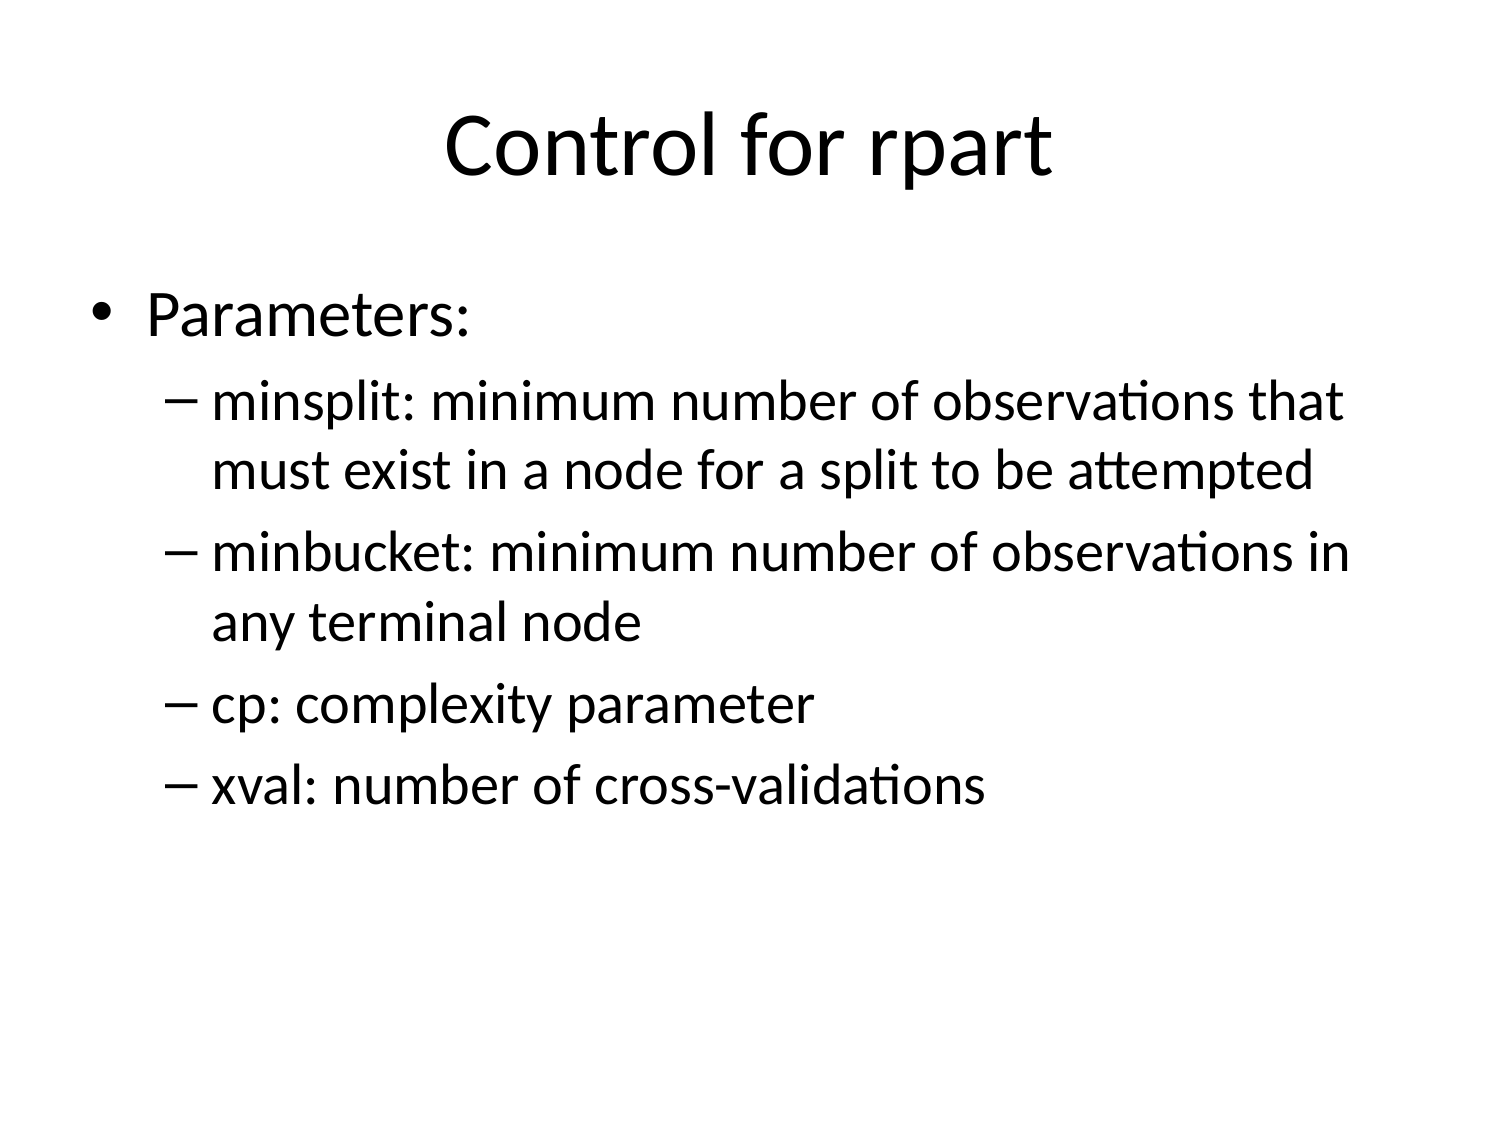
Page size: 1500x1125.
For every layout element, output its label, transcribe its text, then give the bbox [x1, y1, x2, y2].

title Control for rpart [75, 45, 1425, 233]
list Parameters: minsplit: minimum number of observations that must exist in a node for a split to be attempted minbucket: minimum number of observations in any terminal node cp: complexity parameter xval: number of cross-validations [75, 262, 1425, 1005]
